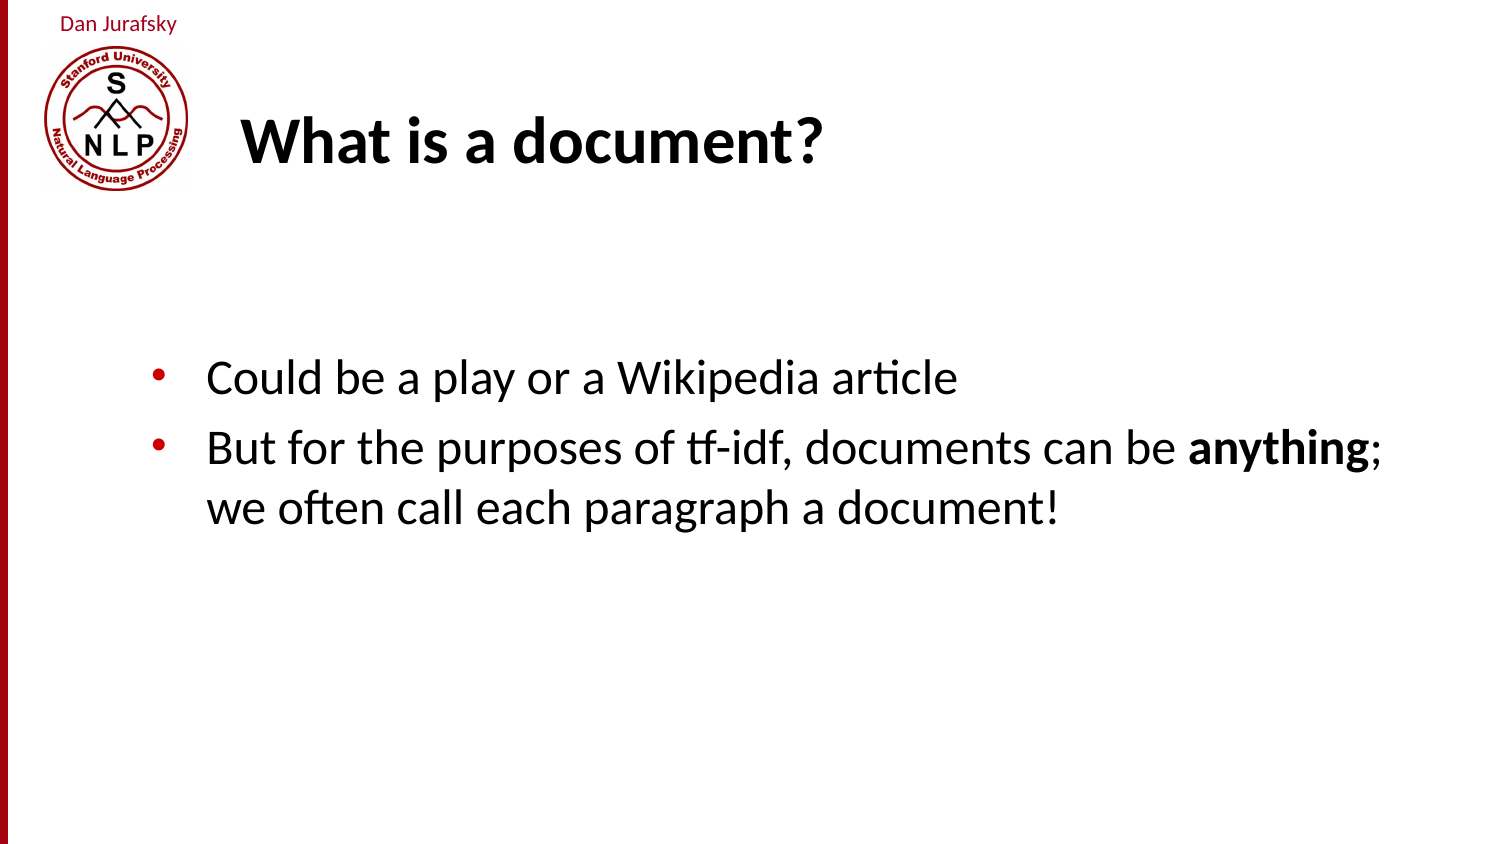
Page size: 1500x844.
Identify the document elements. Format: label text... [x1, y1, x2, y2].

list Could be a play or a Wikipedia article But for the purposes of tf-idf, documents can be anything; we often call each paragraph a document! [135, 196, 1463, 844]
title What is a document? [225, 62, 1450, 185]
picture [44, 46, 188, 191]
